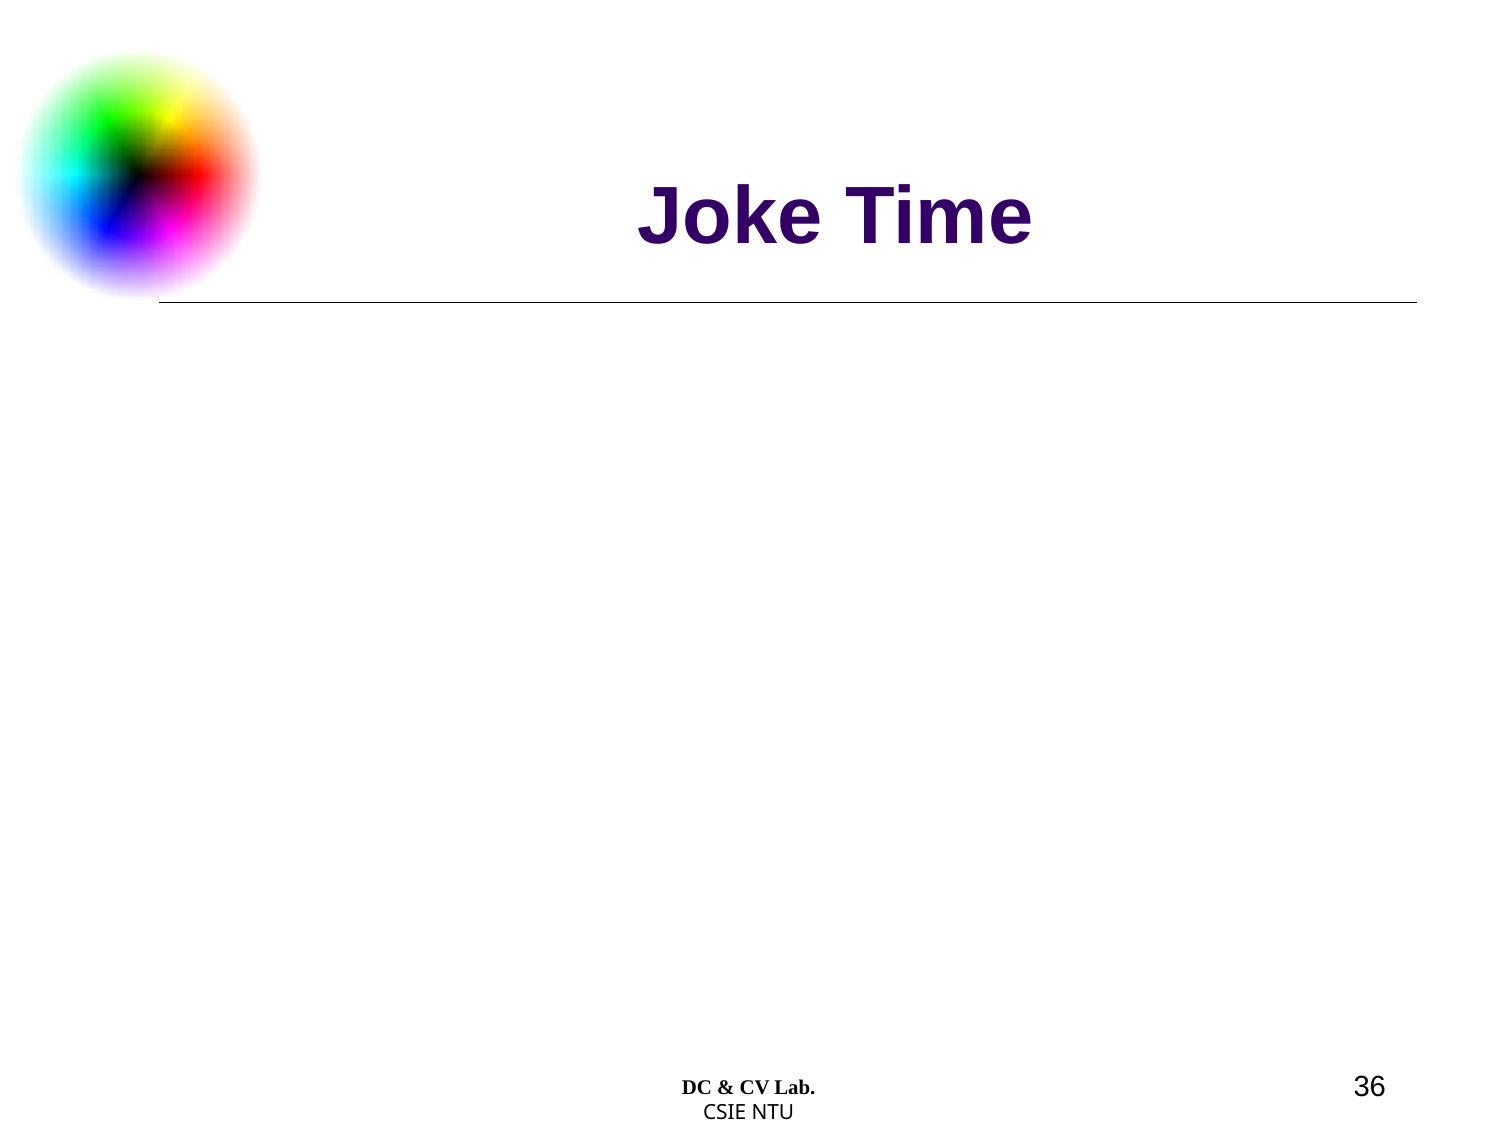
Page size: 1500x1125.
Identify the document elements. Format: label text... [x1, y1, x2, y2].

text_box ‹#› [1338, 1059, 1500, 1120]
footer DC & CV Lab. CSIE NTU [511, 1066, 987, 1125]
title Joke Time [171, 54, 1500, 268]
picture [0, 42, 272, 318]
